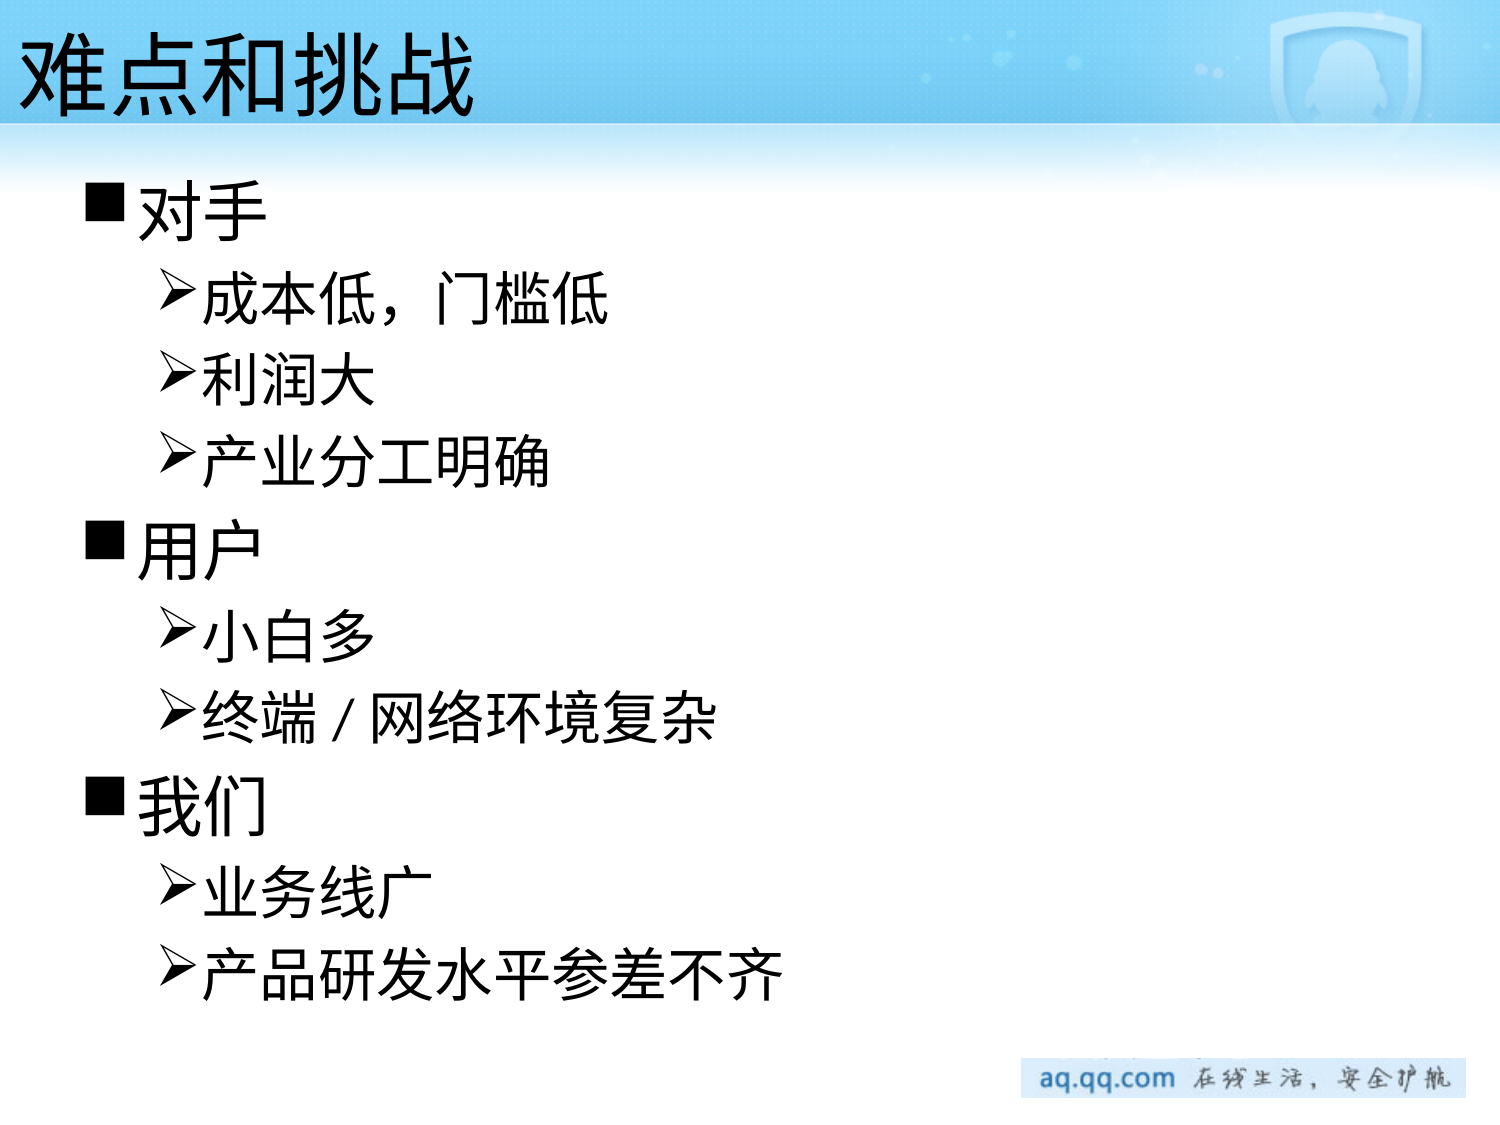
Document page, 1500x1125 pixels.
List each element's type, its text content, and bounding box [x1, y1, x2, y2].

list 对手 成本低，门槛低 利润大 产业分工明确 用户 小白多 终端/网络环境复杂 我们 业务线广 产品研发水平参差不齐 [64, 162, 1436, 1024]
picture [0, 0, 1500, 1125]
title 难点和挑战 [2, 8, 1353, 138]
